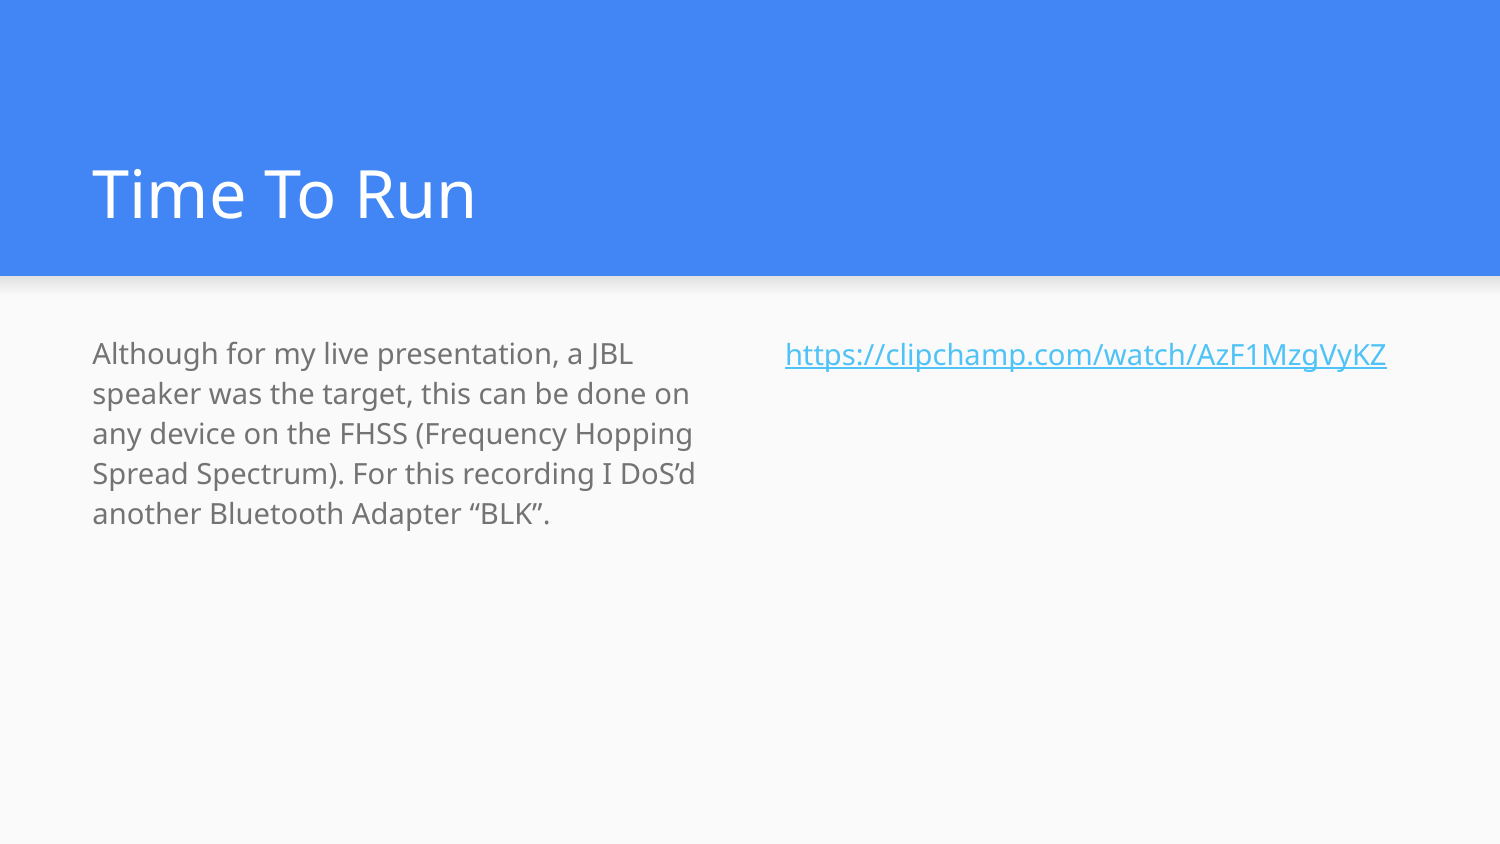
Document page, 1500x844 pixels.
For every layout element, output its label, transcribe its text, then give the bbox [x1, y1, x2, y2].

list Although for my live presentation, a JBL speaker was the target, this can be done on any device on the FHSS (Frequency Hopping Spread Spectrum). For this recording I DoS’d another Bluetooth Adapter “BLK”. [77, 314, 734, 760]
list https://clipchamp.com/watch/AzF1MzgVyKZ [770, 314, 1427, 760]
title Time To Run [77, 121, 1427, 248]
